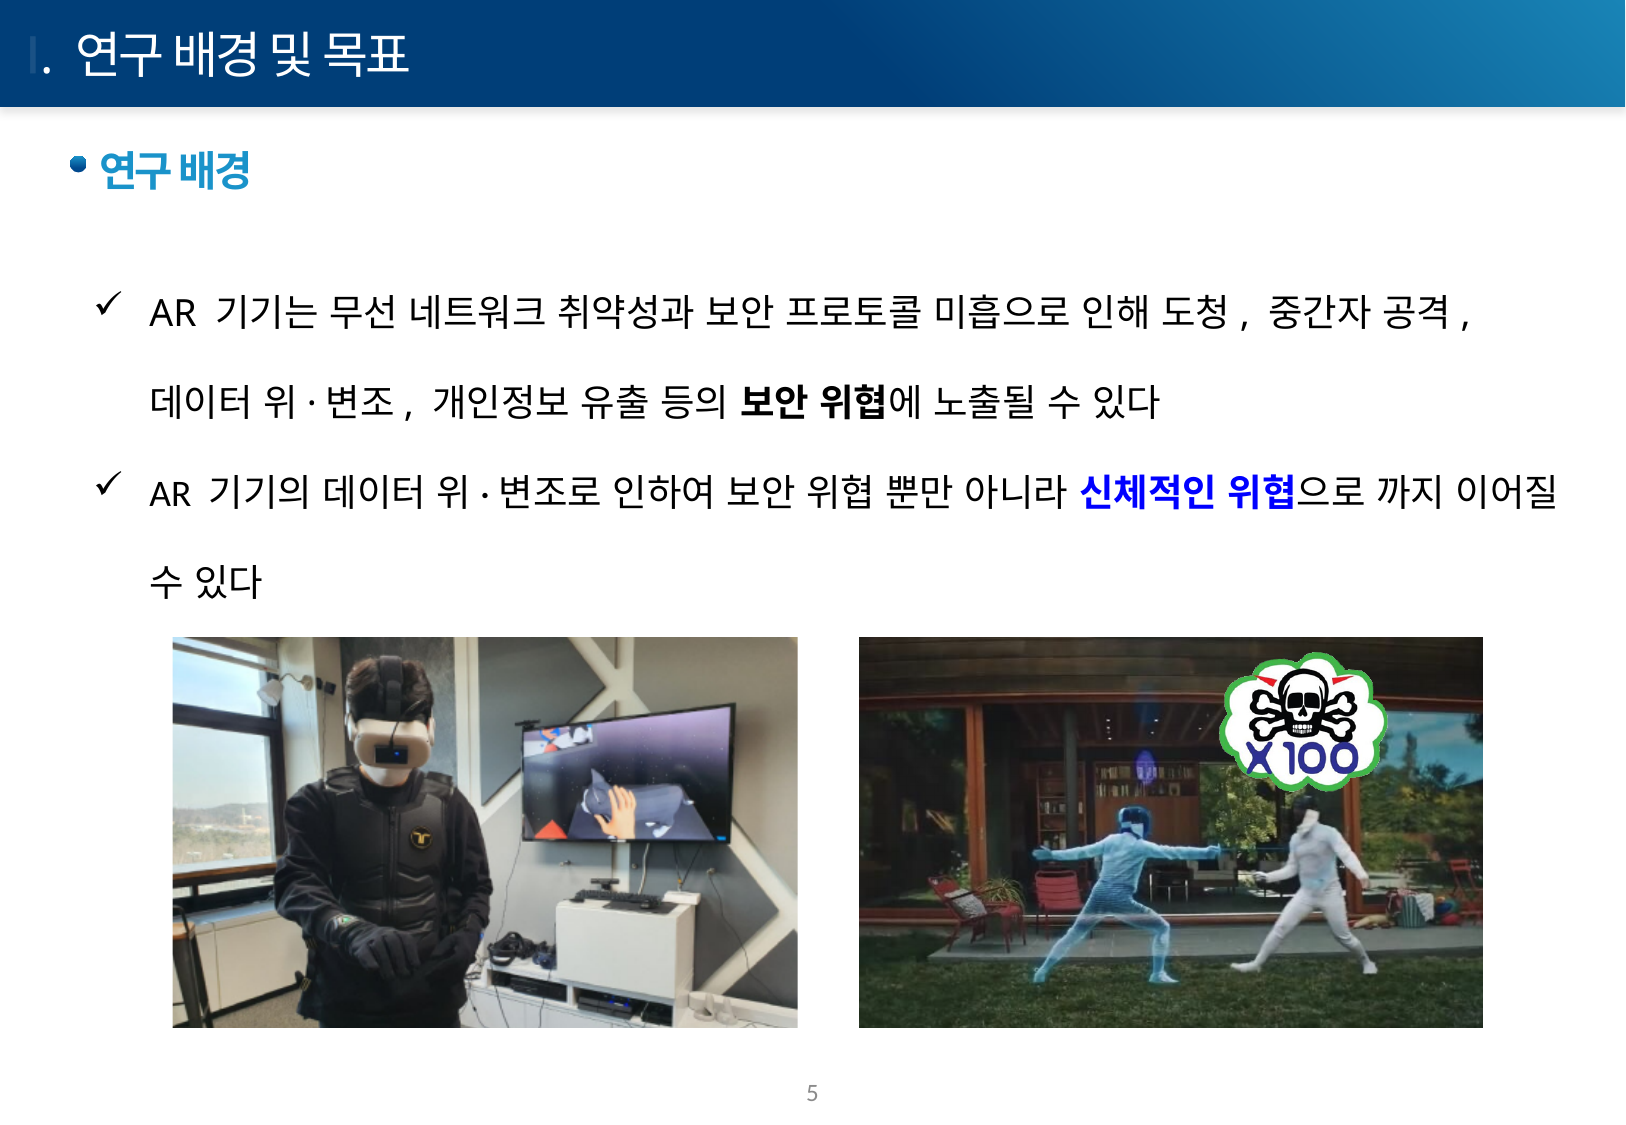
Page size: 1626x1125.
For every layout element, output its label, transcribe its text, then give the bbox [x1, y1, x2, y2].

text_box Ⅰ. 연구 배경 및 목표 [10, 15, 588, 91]
picture [172, 637, 798, 1028]
picture [859, 630, 1483, 1028]
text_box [69, 136, 266, 203]
slide_number 5 [629, 1061, 996, 1122]
text_box AR 기기는 무선 네트워크 취약성과 보안 프로토콜 미흡으로 인해 도청, 중간자 공격, 데이터 위·변조, 개인정보 유출 등의 보안 위협에 노출될 수 있다 AR 기기의 데이터 위·변조로 인하여 보안 위협 뿐만 아니라 신체적인 위협으로 까지 이어질 수 있다 [78, 236, 1576, 702]
